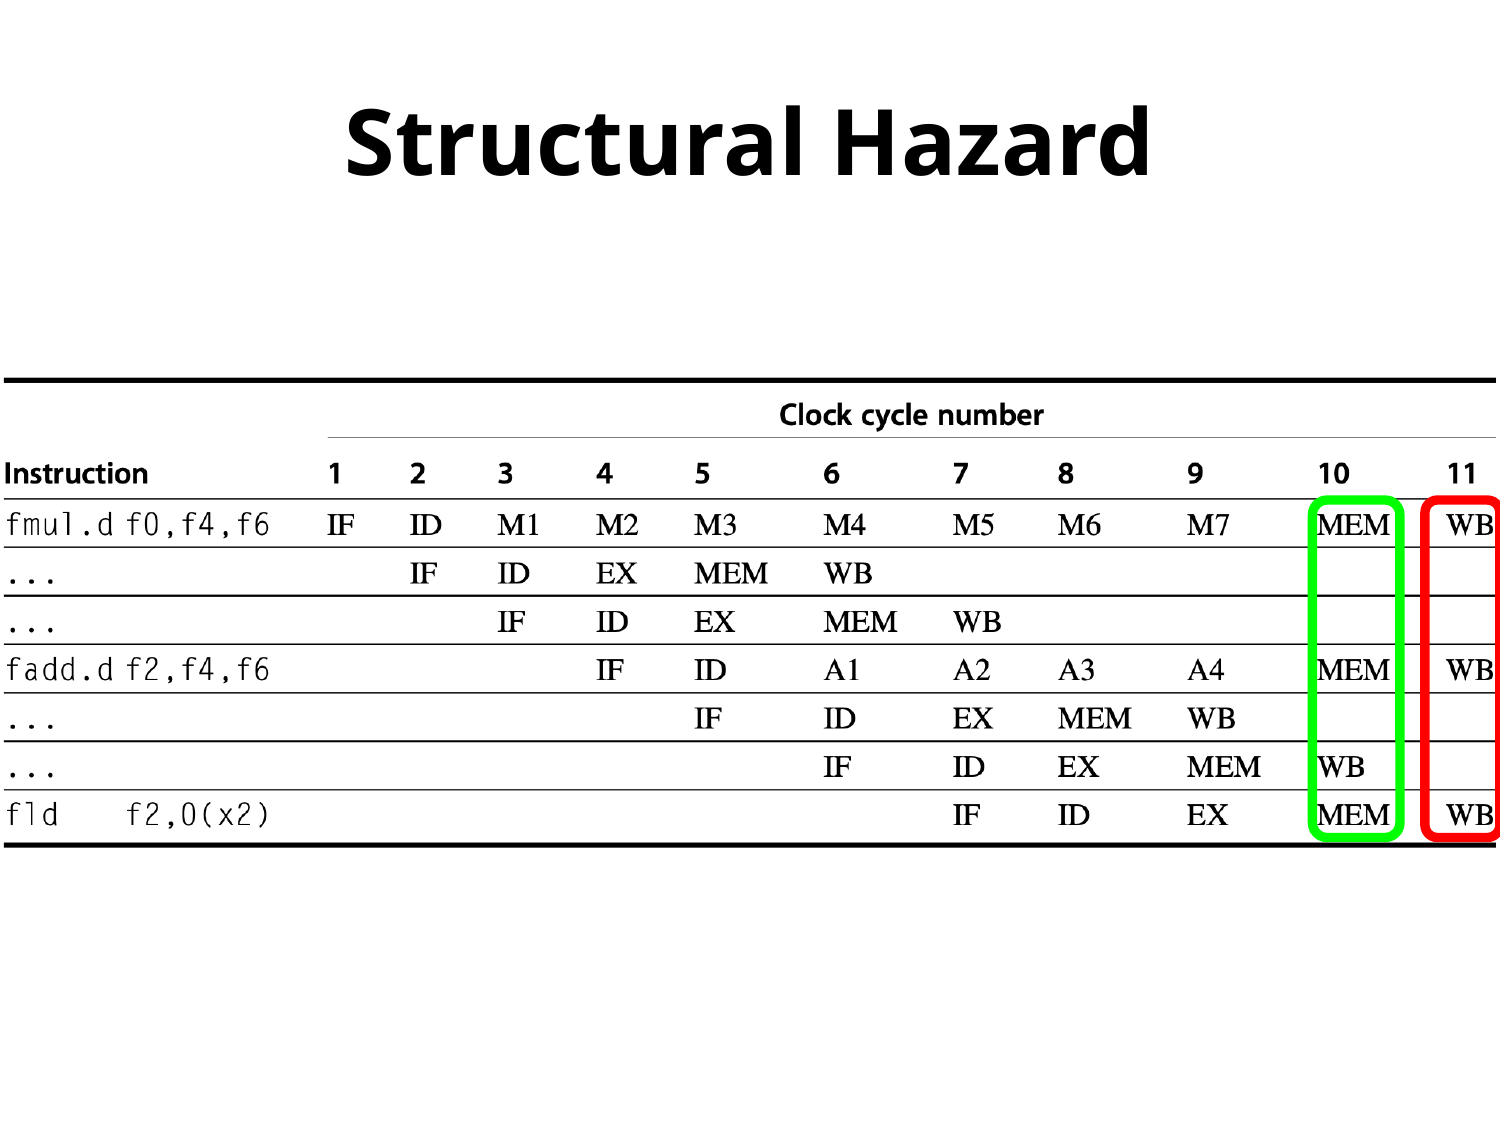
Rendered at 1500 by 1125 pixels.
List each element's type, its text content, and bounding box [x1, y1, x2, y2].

title Structural Hazard [0, 45, 1500, 233]
picture [0, 374, 1500, 853]
